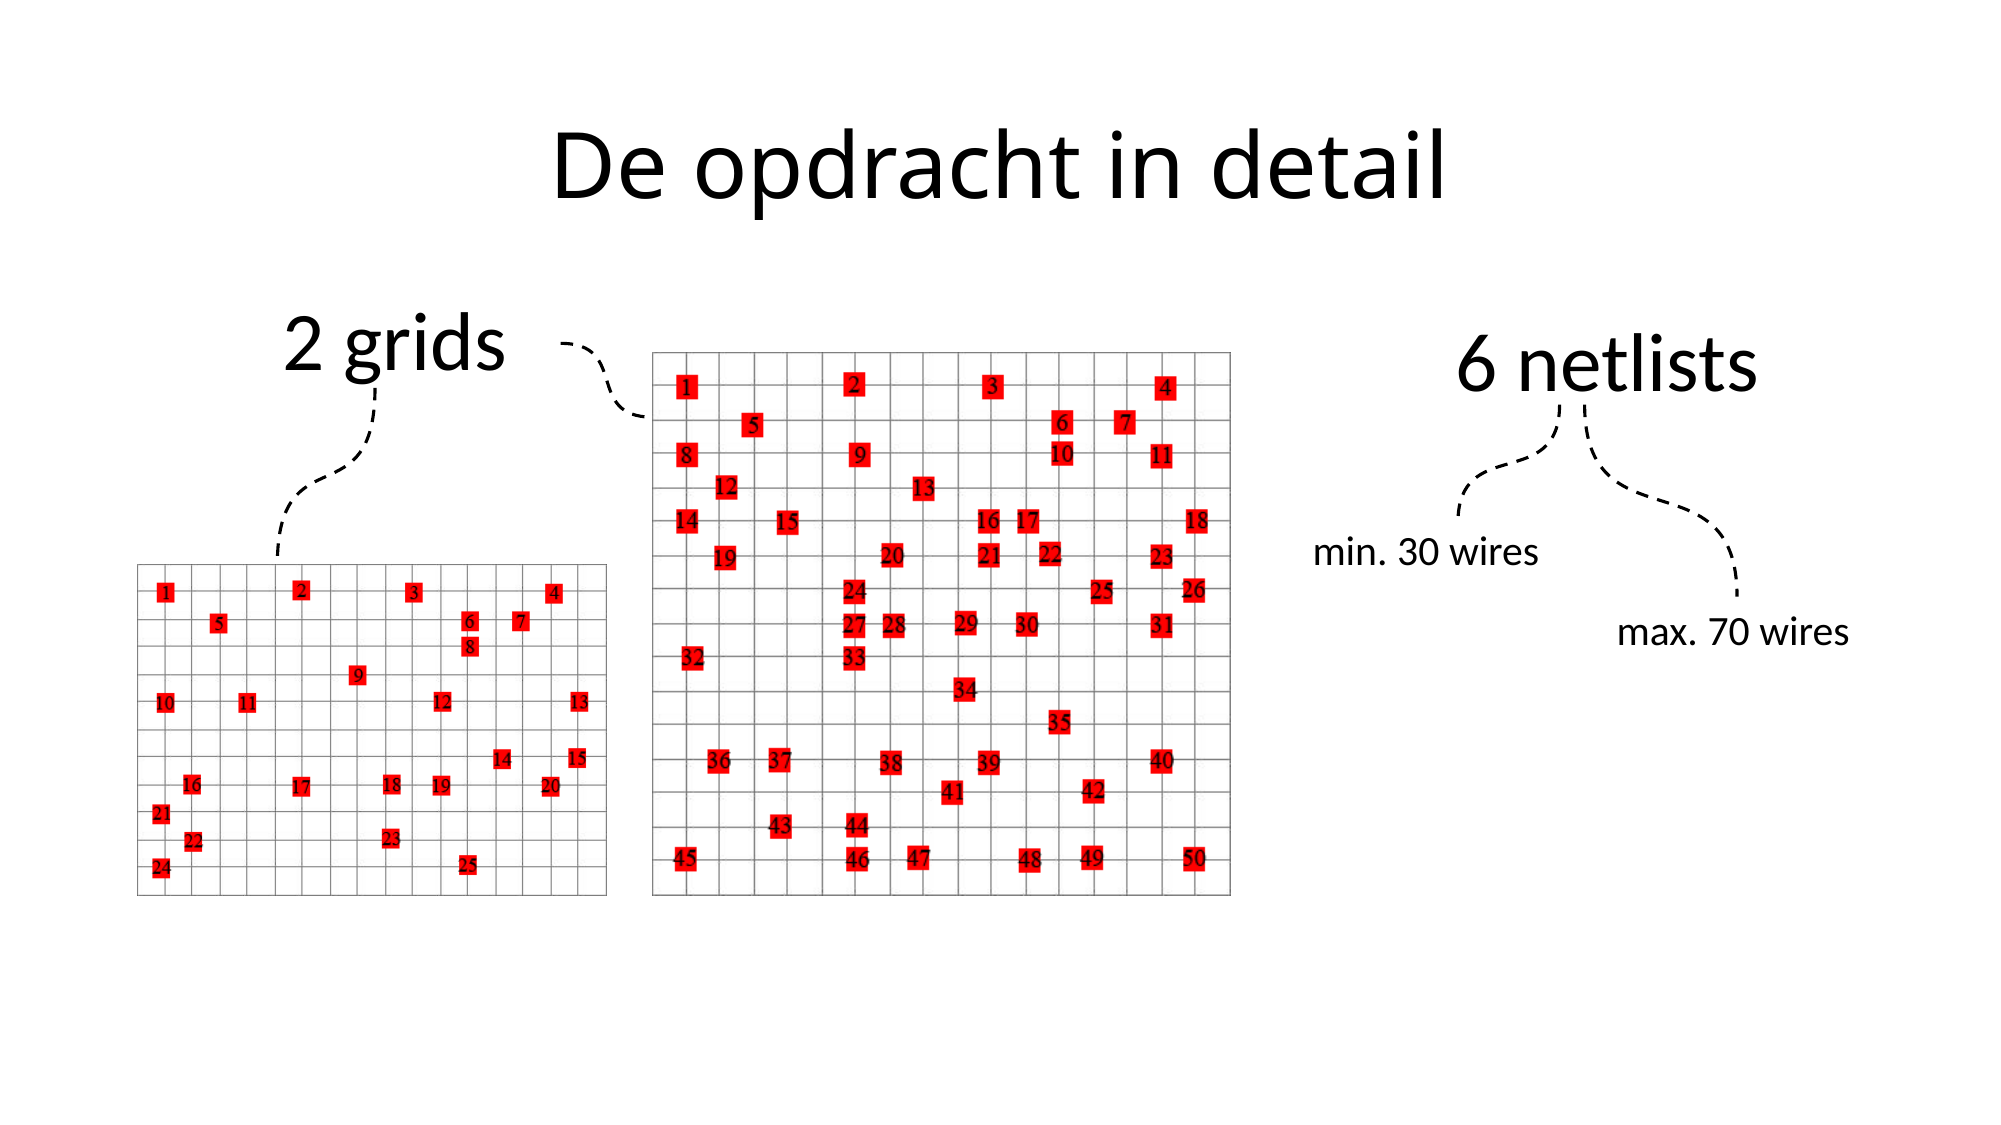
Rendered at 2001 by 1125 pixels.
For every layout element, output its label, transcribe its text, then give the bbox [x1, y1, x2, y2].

picture [652, 352, 1231, 896]
text_box max. 70 wires [1601, 596, 2000, 662]
text_box 2 grids [267, 279, 690, 395]
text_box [1564, 424, 1757, 577]
text_box 6 netlists [1440, 301, 1863, 416]
text_box min. 30 wires [1297, 516, 1720, 581]
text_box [560, 343, 653, 418]
picture [137, 564, 607, 896]
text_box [1449, 412, 1568, 515]
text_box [237, 427, 415, 526]
title De opdracht in detail [137, 59, 1863, 278]
